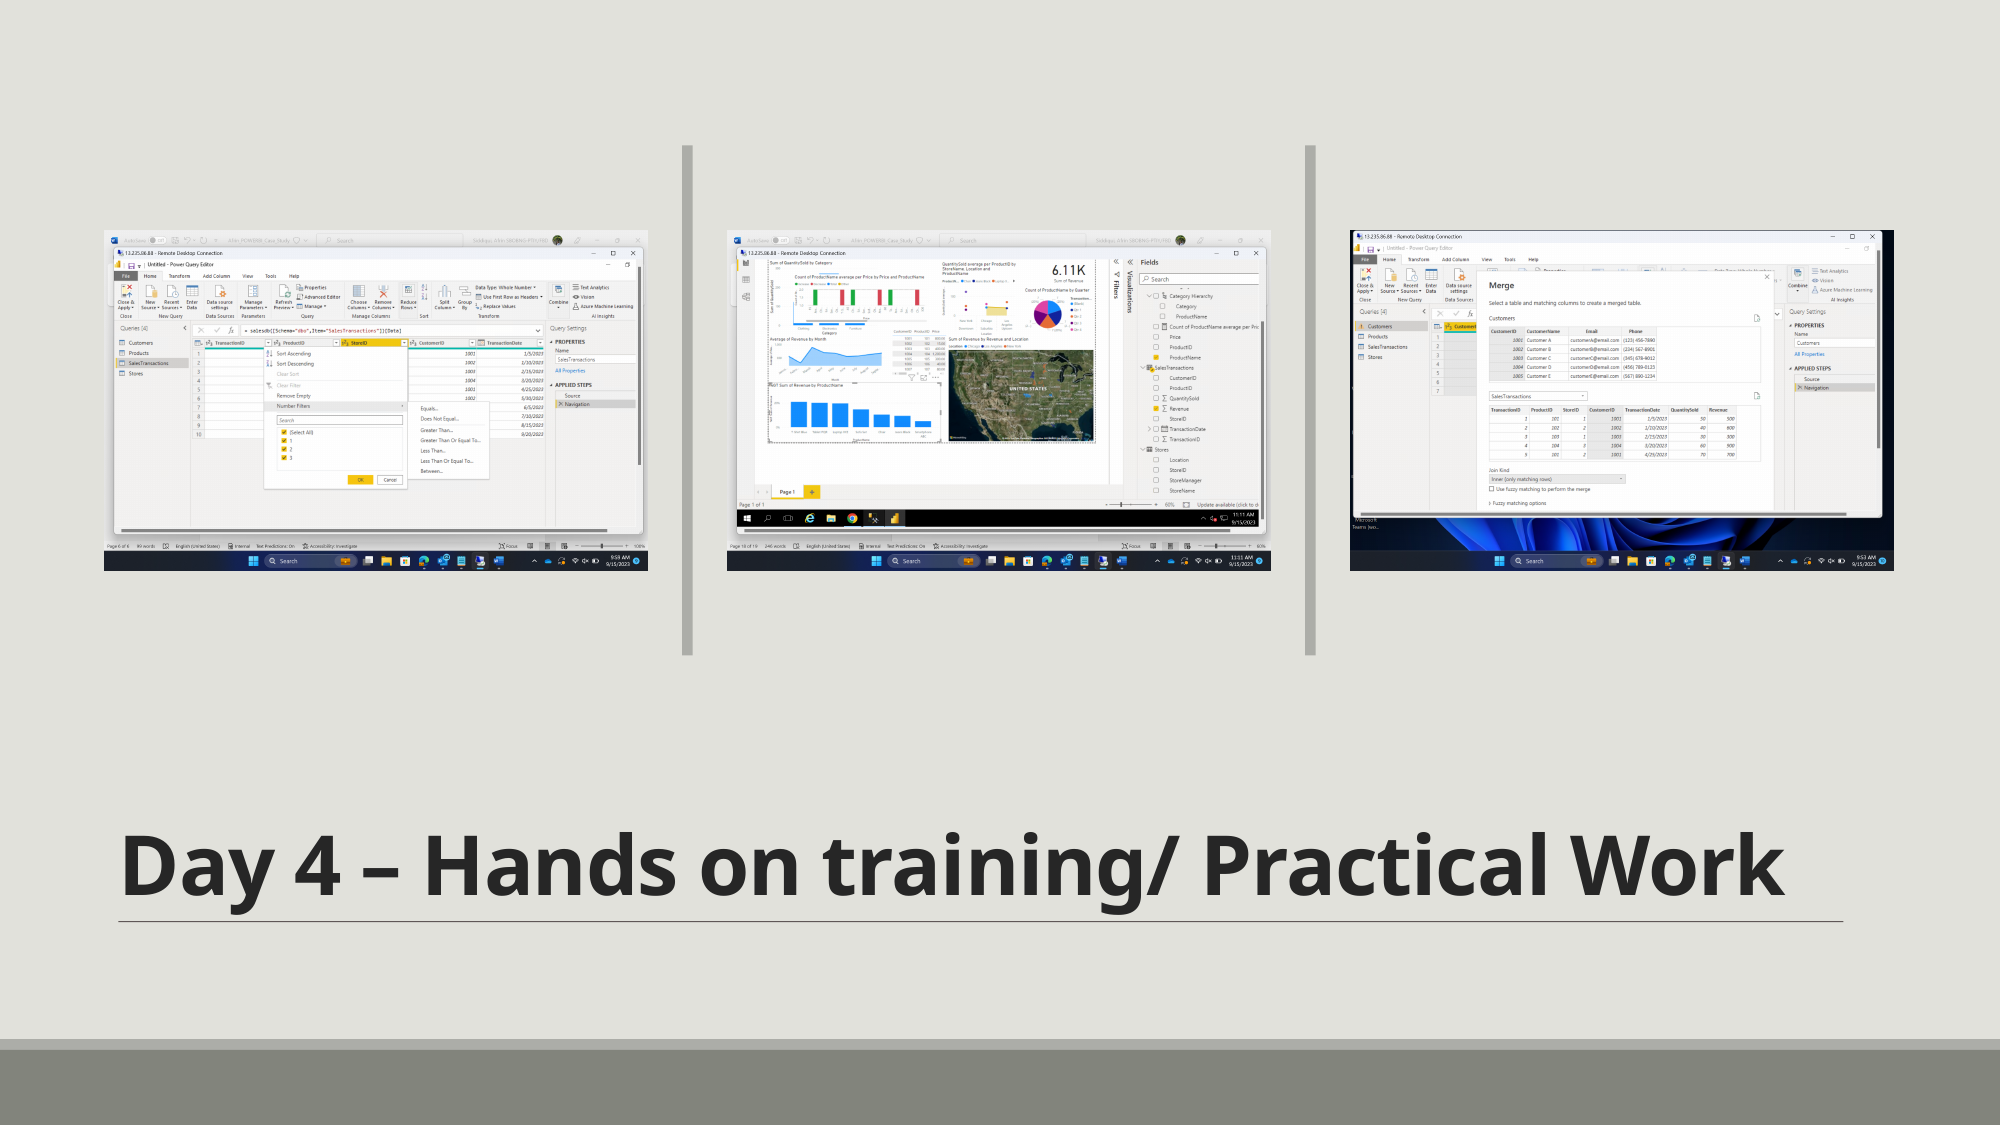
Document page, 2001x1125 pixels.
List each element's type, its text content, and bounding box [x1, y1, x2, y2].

text_box [1304, 144, 1317, 657]
text_box [0, 1038, 2000, 1049]
picture [726, 230, 1272, 571]
text_box [681, 144, 694, 657]
picture [1349, 230, 1894, 571]
title Day 4 – Hands on training/ Practical Work [103, 746, 1894, 920]
text_box [0, 0, 2000, 1038]
picture [103, 230, 649, 571]
text_box [0, 1049, 2000, 1125]
